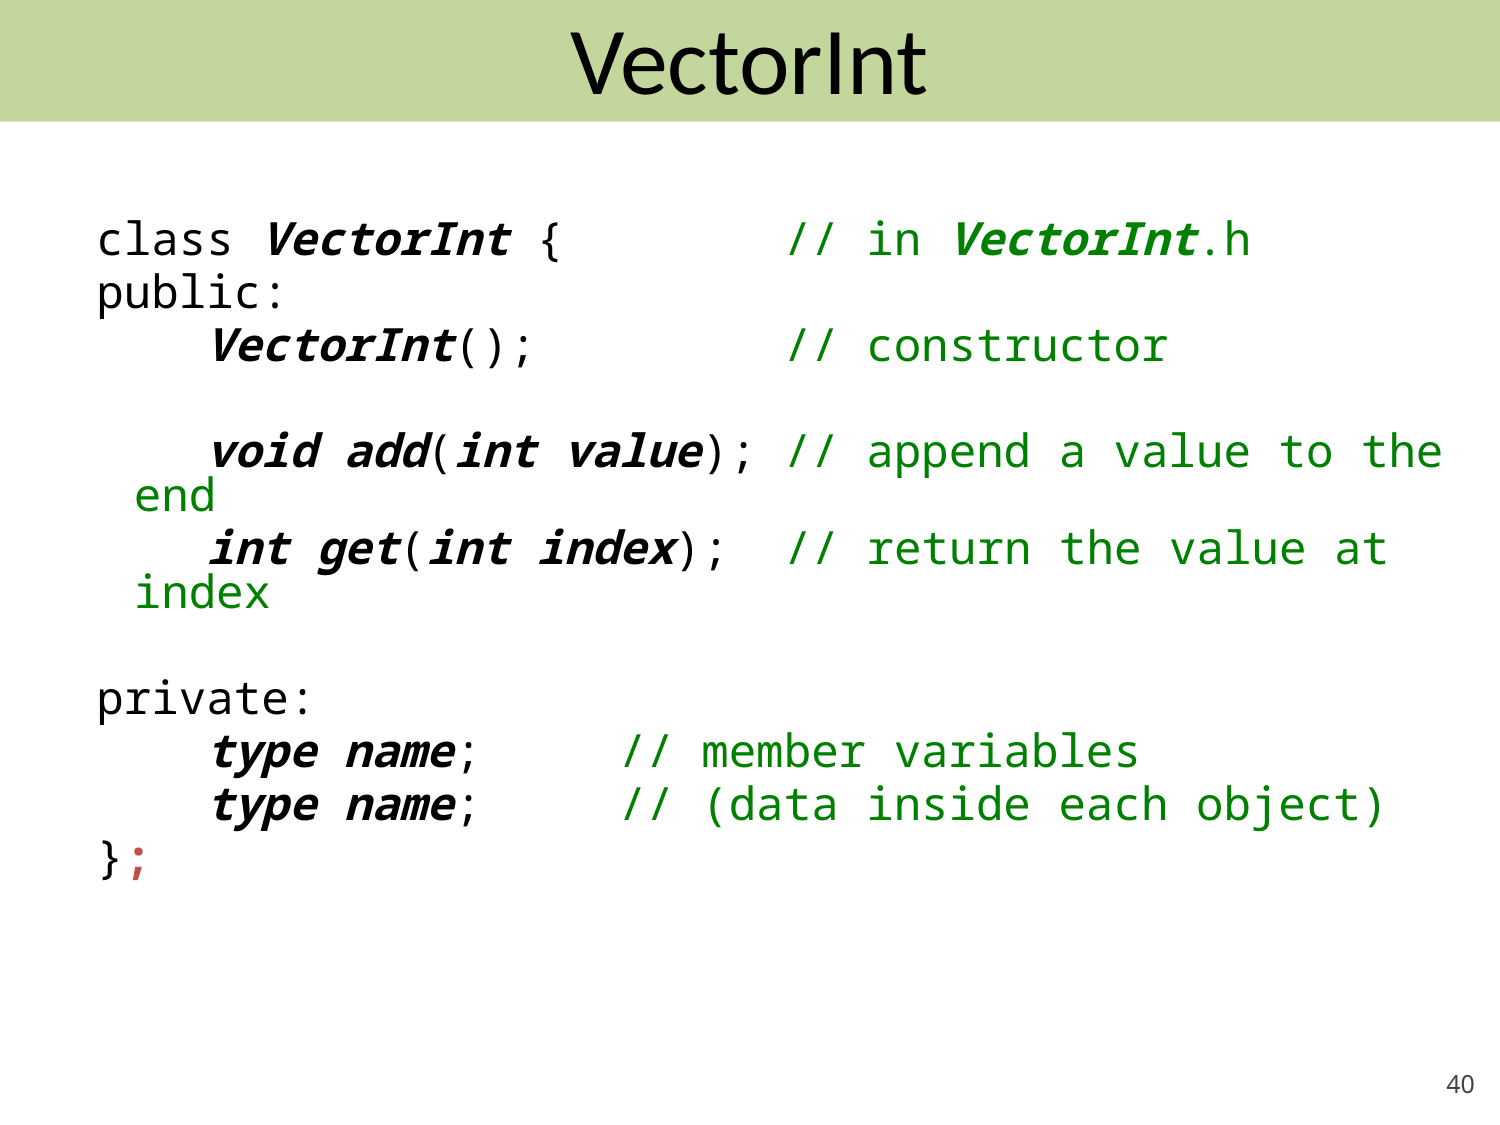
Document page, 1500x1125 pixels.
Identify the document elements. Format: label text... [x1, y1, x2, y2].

title VectorInt [75, 0, 1425, 113]
list class VectorInt { // in VectorInt.h public: VectorInt(); // constructor void add(int value); // append a value to the end int get(int index); // return the value at index private: type name; // member variables type name; // (data inside each object) }; [24, 212, 1475, 1063]
